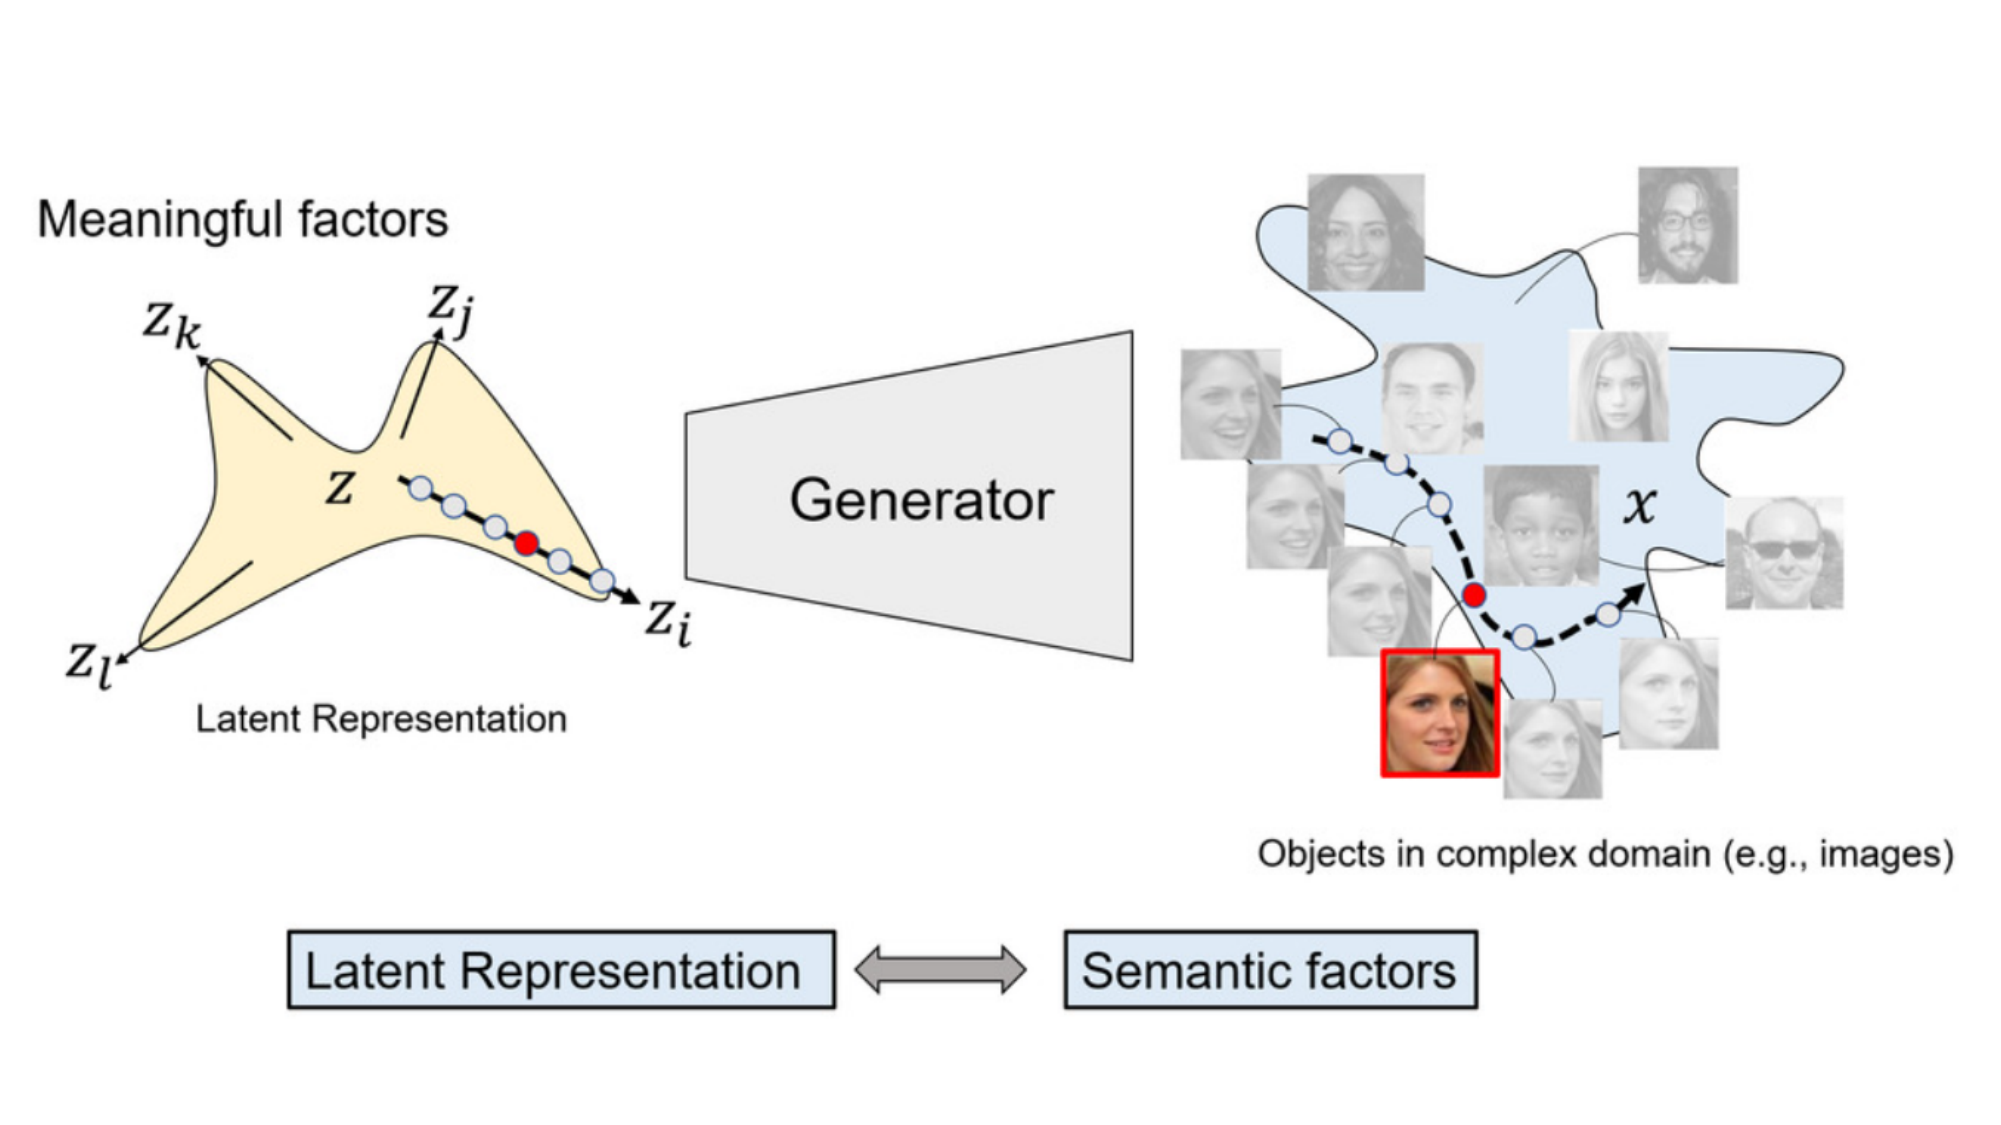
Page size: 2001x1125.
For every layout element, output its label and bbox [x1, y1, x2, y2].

picture [0, 86, 2000, 1039]
